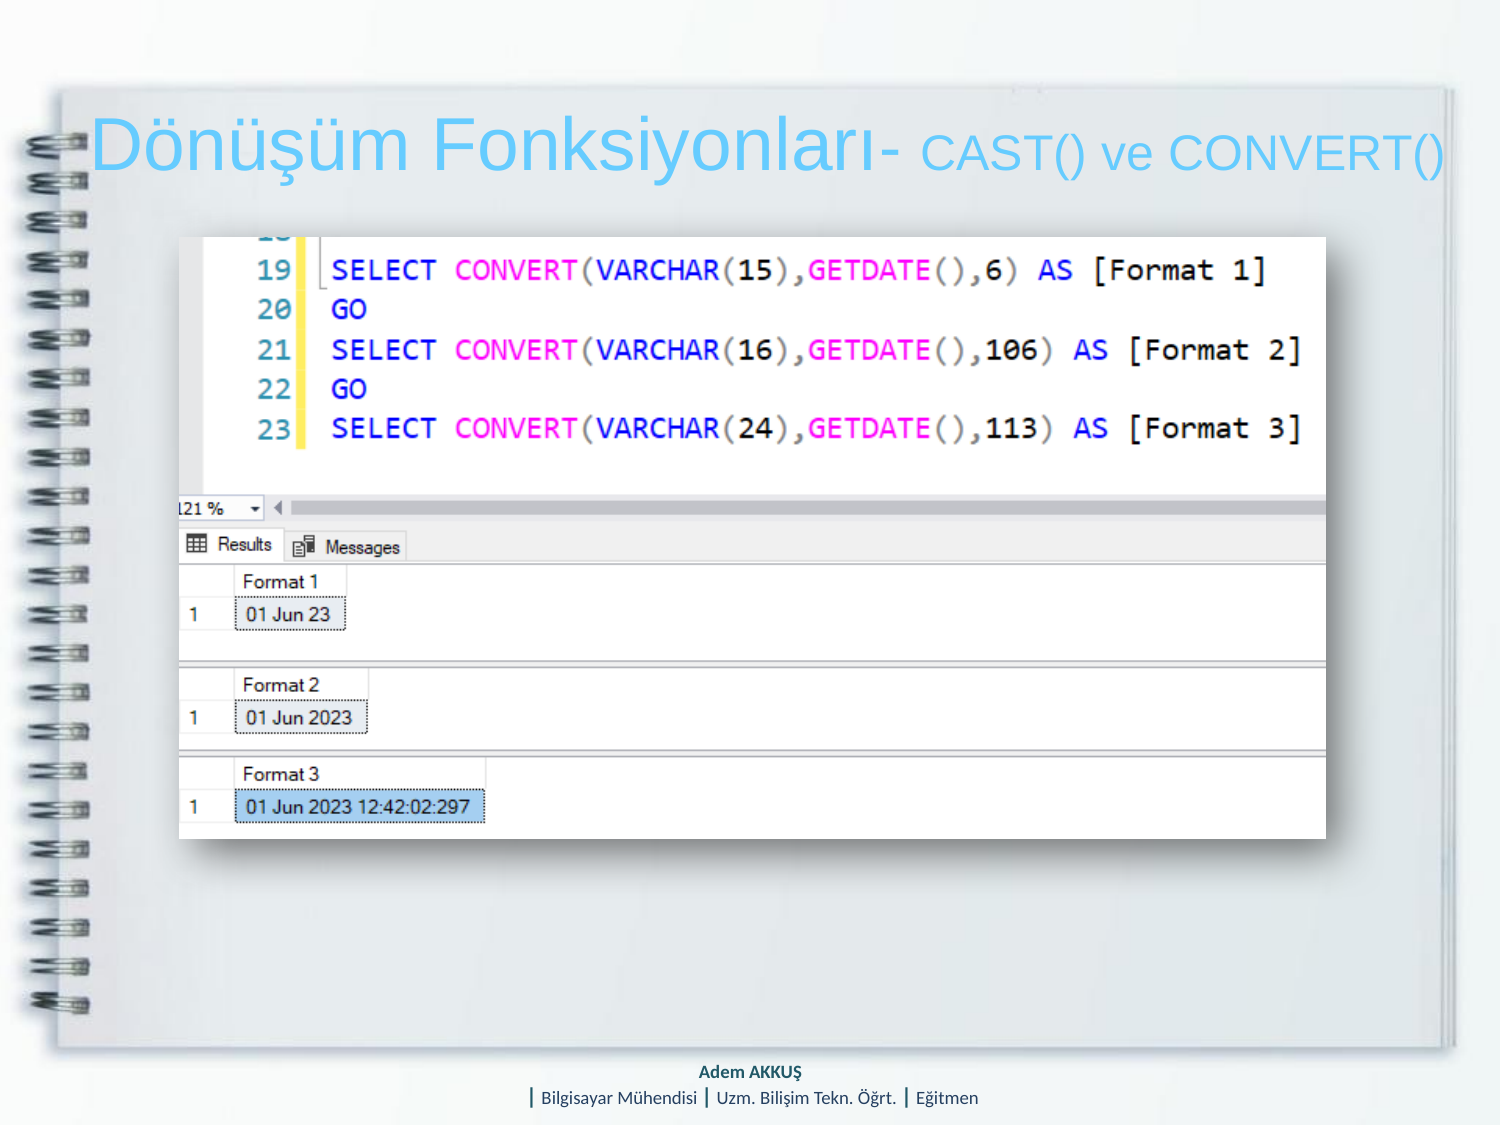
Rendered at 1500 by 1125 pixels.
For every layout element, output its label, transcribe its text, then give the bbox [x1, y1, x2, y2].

title Dönüşüm Fonksiyonları- CAST() ve CONVERT() [87, 93, 1463, 284]
picture [0, 0, 1500, 1125]
footer Adem AKKUŞ | Bilgisayar Mühendisi | Uzm. Bilişim Tekn. Öğrt. | Eğitmen [437, 1052, 1068, 1125]
text_box [125, 175, 1375, 258]
